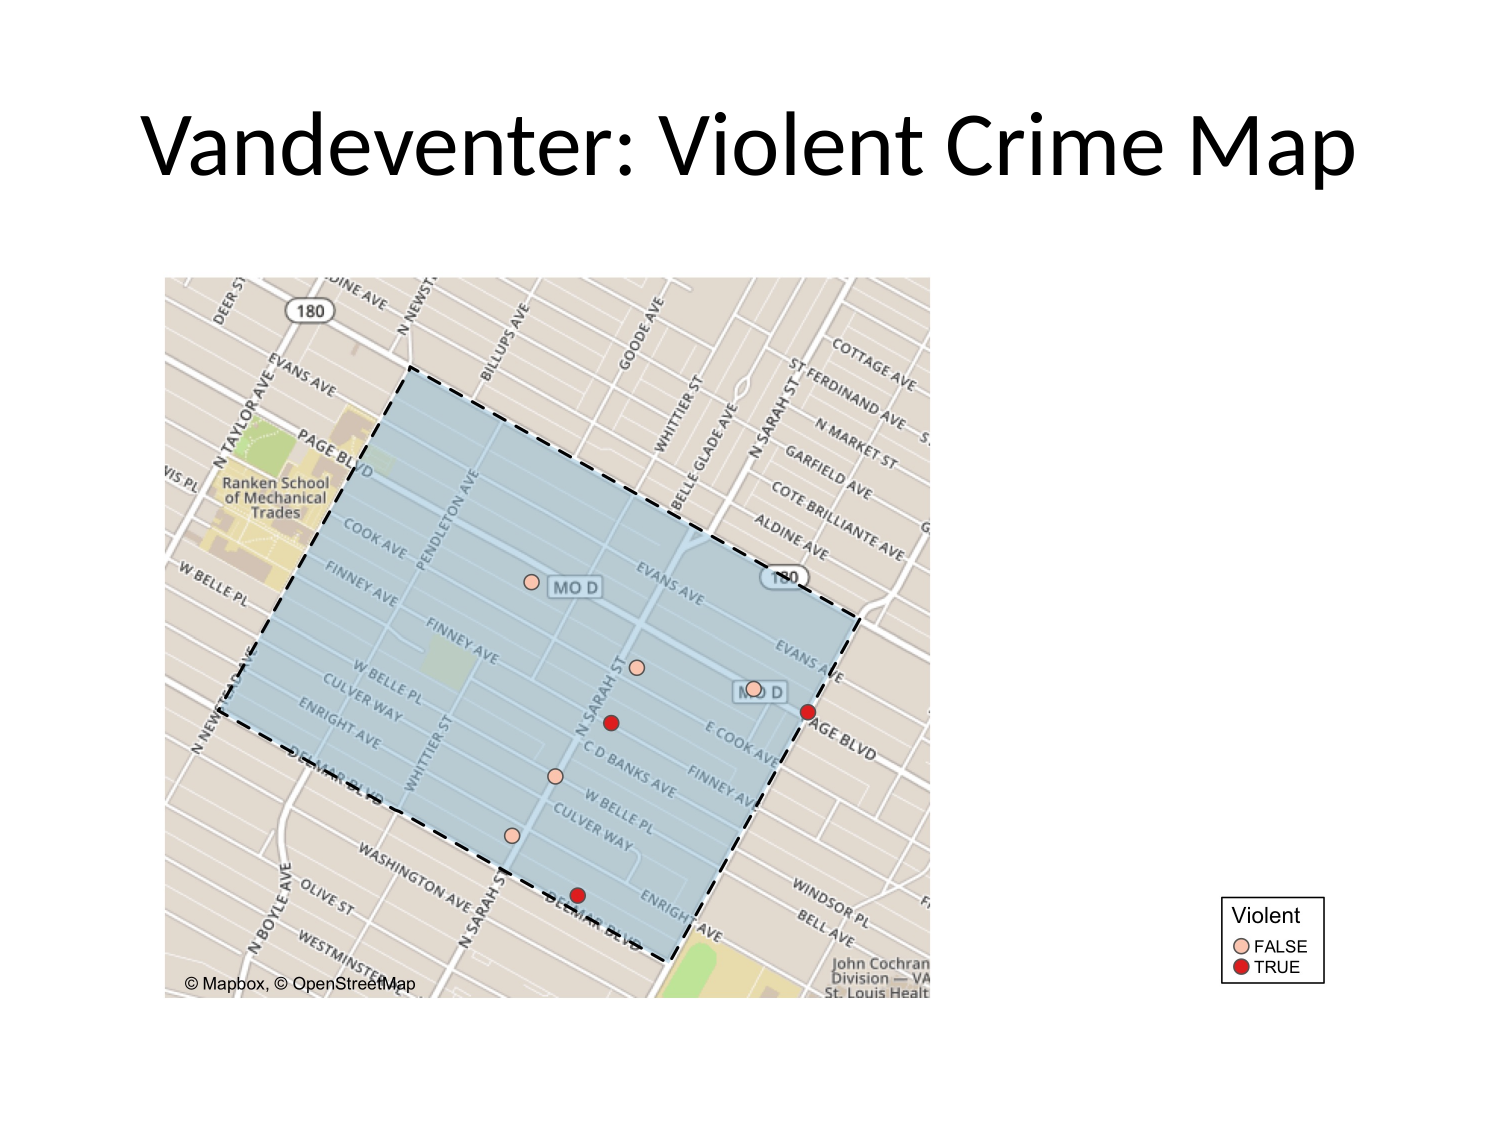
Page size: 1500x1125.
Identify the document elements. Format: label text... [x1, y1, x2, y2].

title Vandeventer: Violent Crime Map [75, 45, 1425, 233]
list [74, 262, 1426, 1013]
